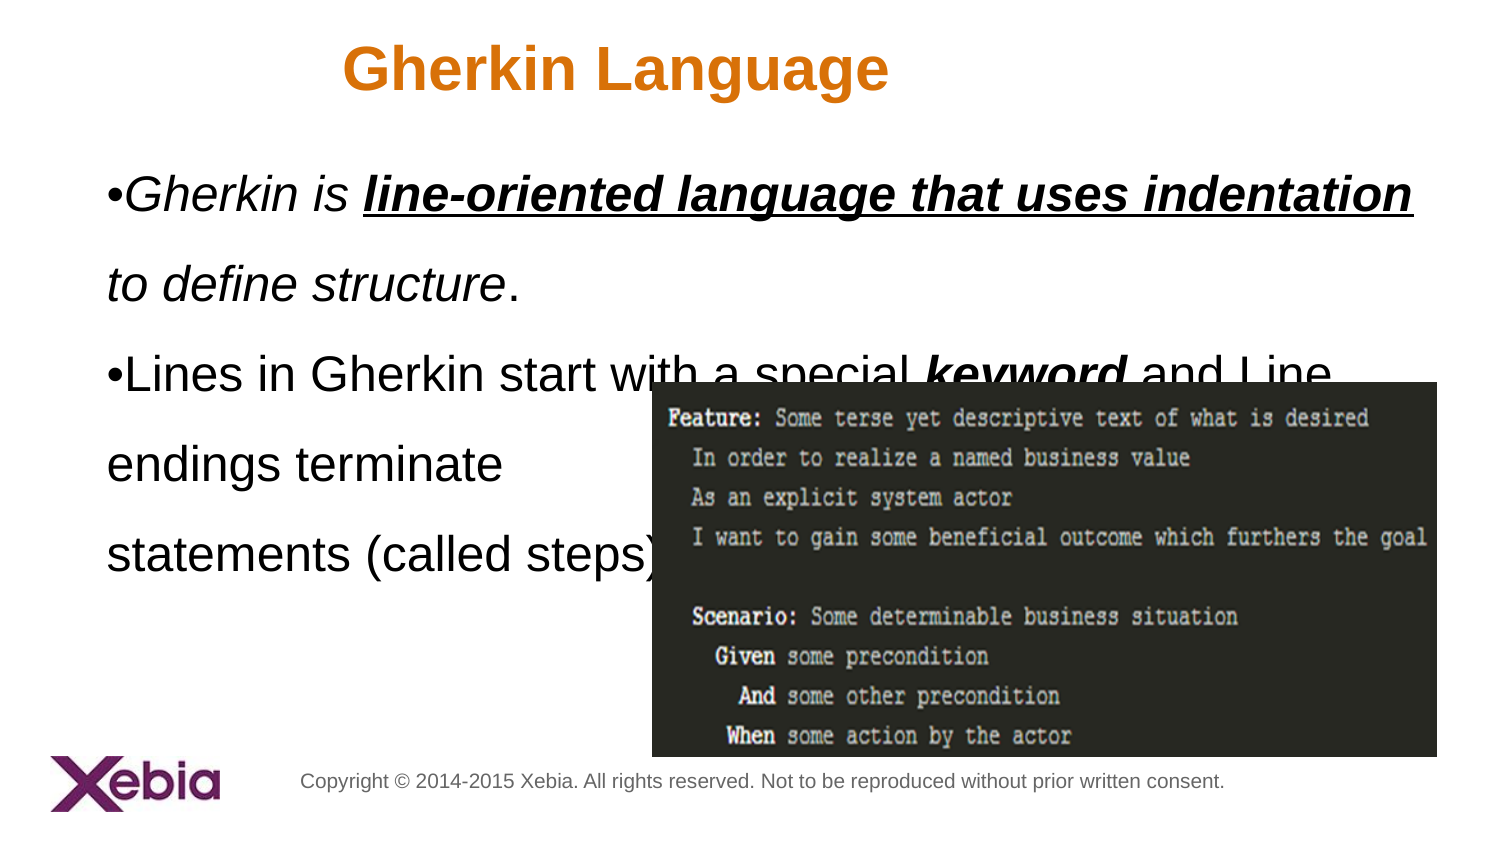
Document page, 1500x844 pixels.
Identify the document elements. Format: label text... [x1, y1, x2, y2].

title •Gherkin is line-oriented language that uses indentation to define structure. •Lines in Gherkin start with a special keyword and Line endings terminate statements (called steps) [91, 117, 1451, 597]
title Gherkin Language [27, 0, 1386, 118]
picture [50, 756, 220, 813]
text_box Copyright © 2014-2015 Xebia. All rights reserved. Not to be reproduced without prior written consent. [285, 752, 1401, 808]
picture [652, 382, 1437, 757]
